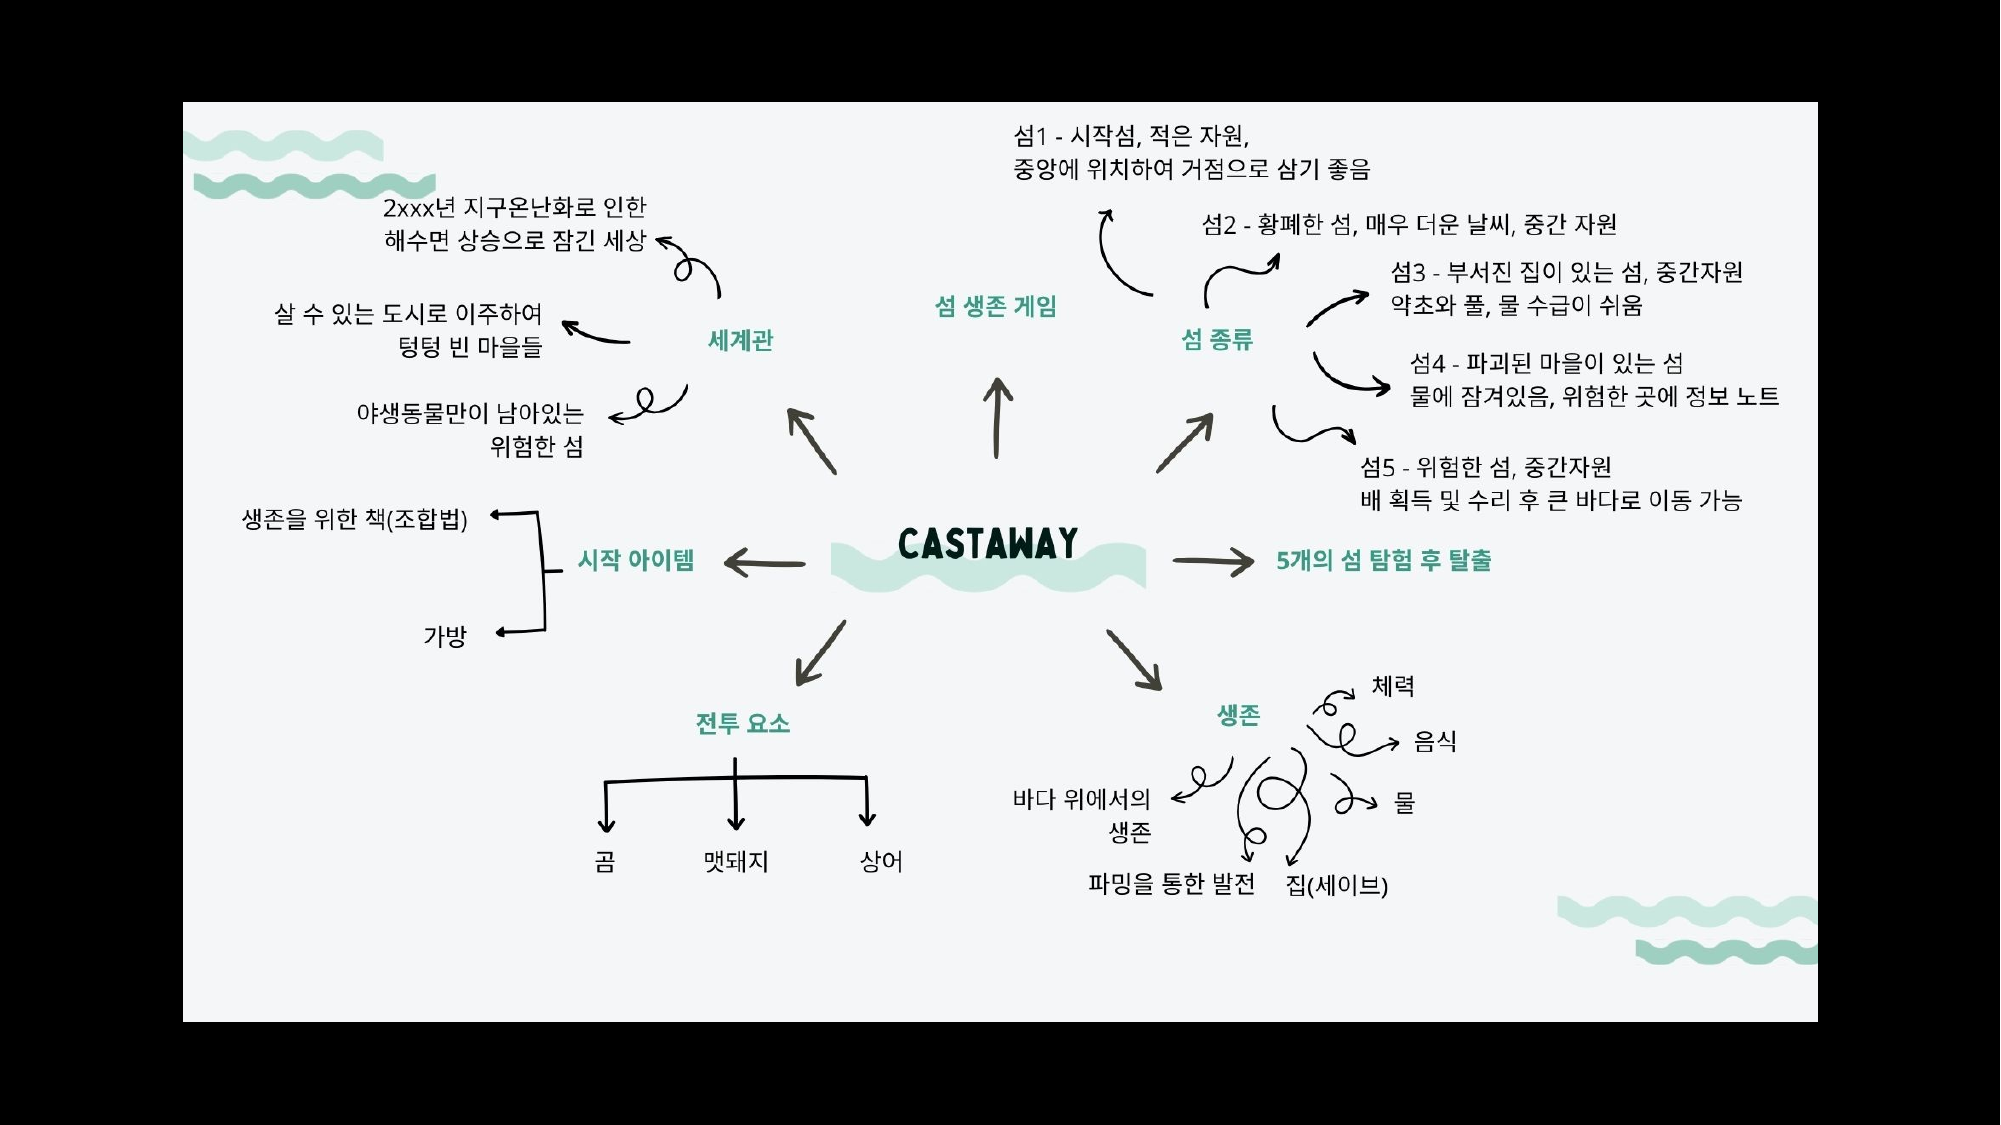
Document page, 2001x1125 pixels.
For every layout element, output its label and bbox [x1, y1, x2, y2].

list [182, 102, 1817, 1022]
